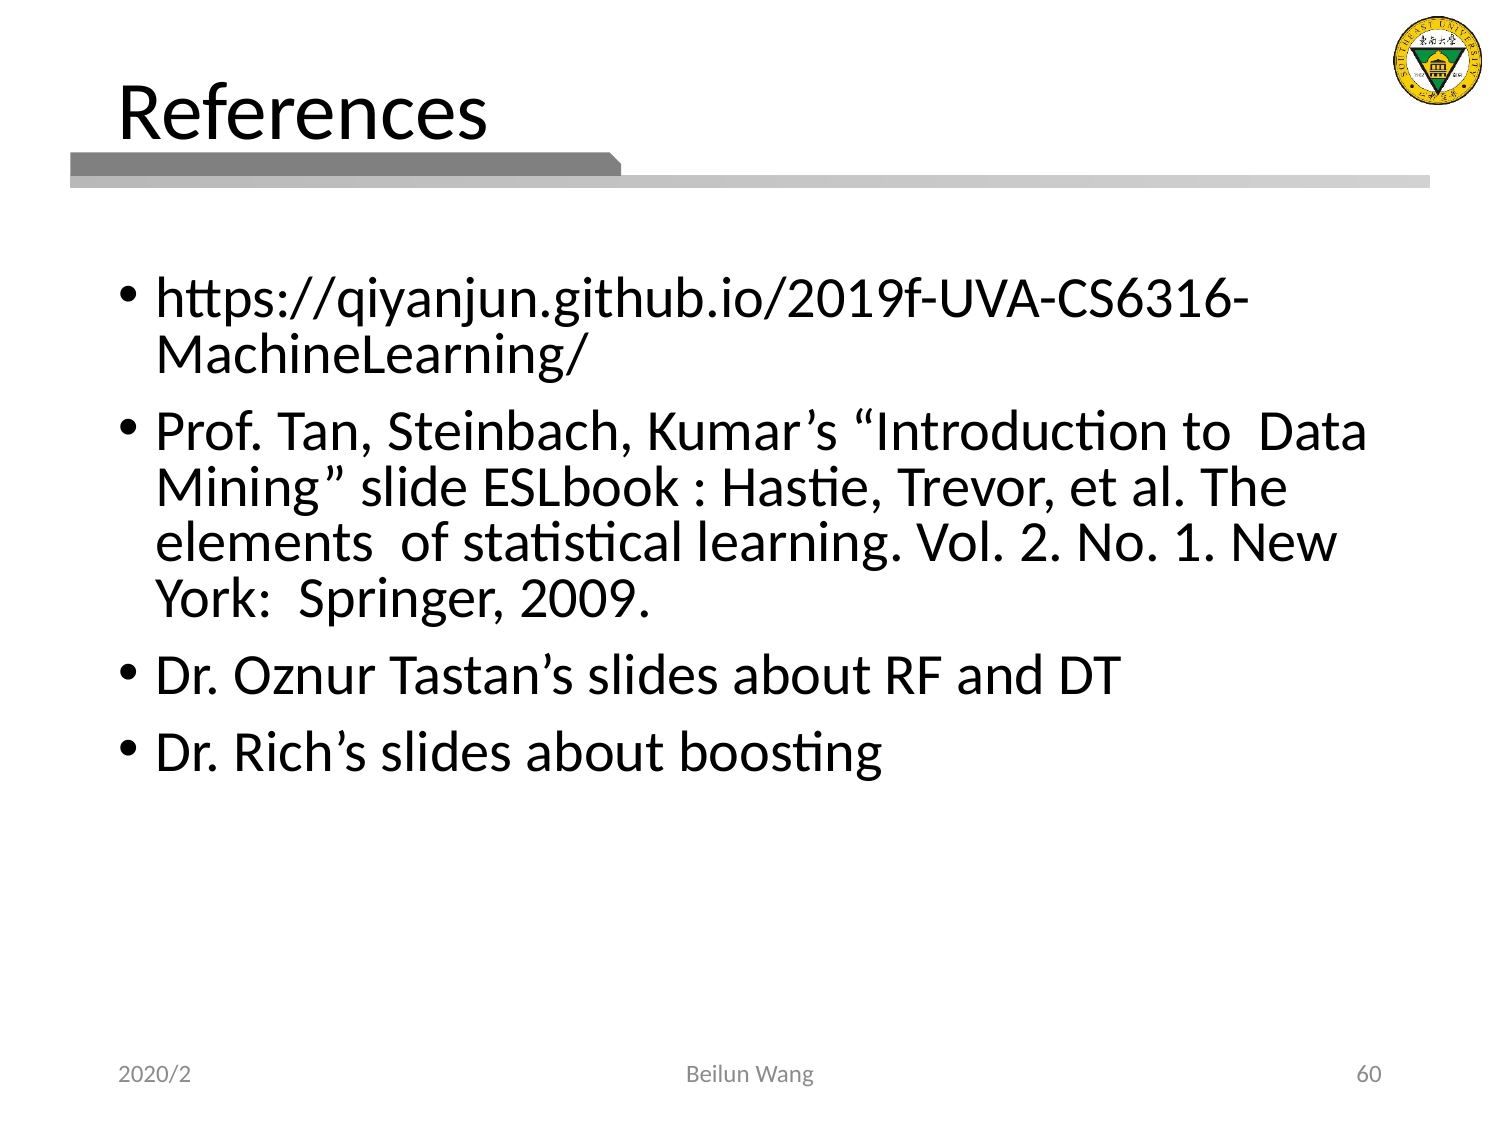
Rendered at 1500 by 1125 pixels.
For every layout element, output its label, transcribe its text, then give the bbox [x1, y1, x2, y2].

slide_number 2020/2 [103, 1042, 441, 1103]
list https://qiyanjun.github.io/2019f-UVA-CS6316-MachineLearning/ Prof. Tan, Steinbach, Kumar’s “Introduction to Data Mining” slide ESLbook : Hastie, Trevor, et al. The elements of statistical learning. Vol. 2. No. 1. New York: Springer, 2009. Dr. Oznur Tastan’s slides about RF and DT Dr. Rich’s slides about boosting [103, 264, 1397, 1014]
footer Beilun Wang [496, 1042, 1004, 1103]
picture [1393, 16, 1482, 105]
slide_number 60 [1059, 1042, 1397, 1103]
title References [103, 59, 1361, 156]
